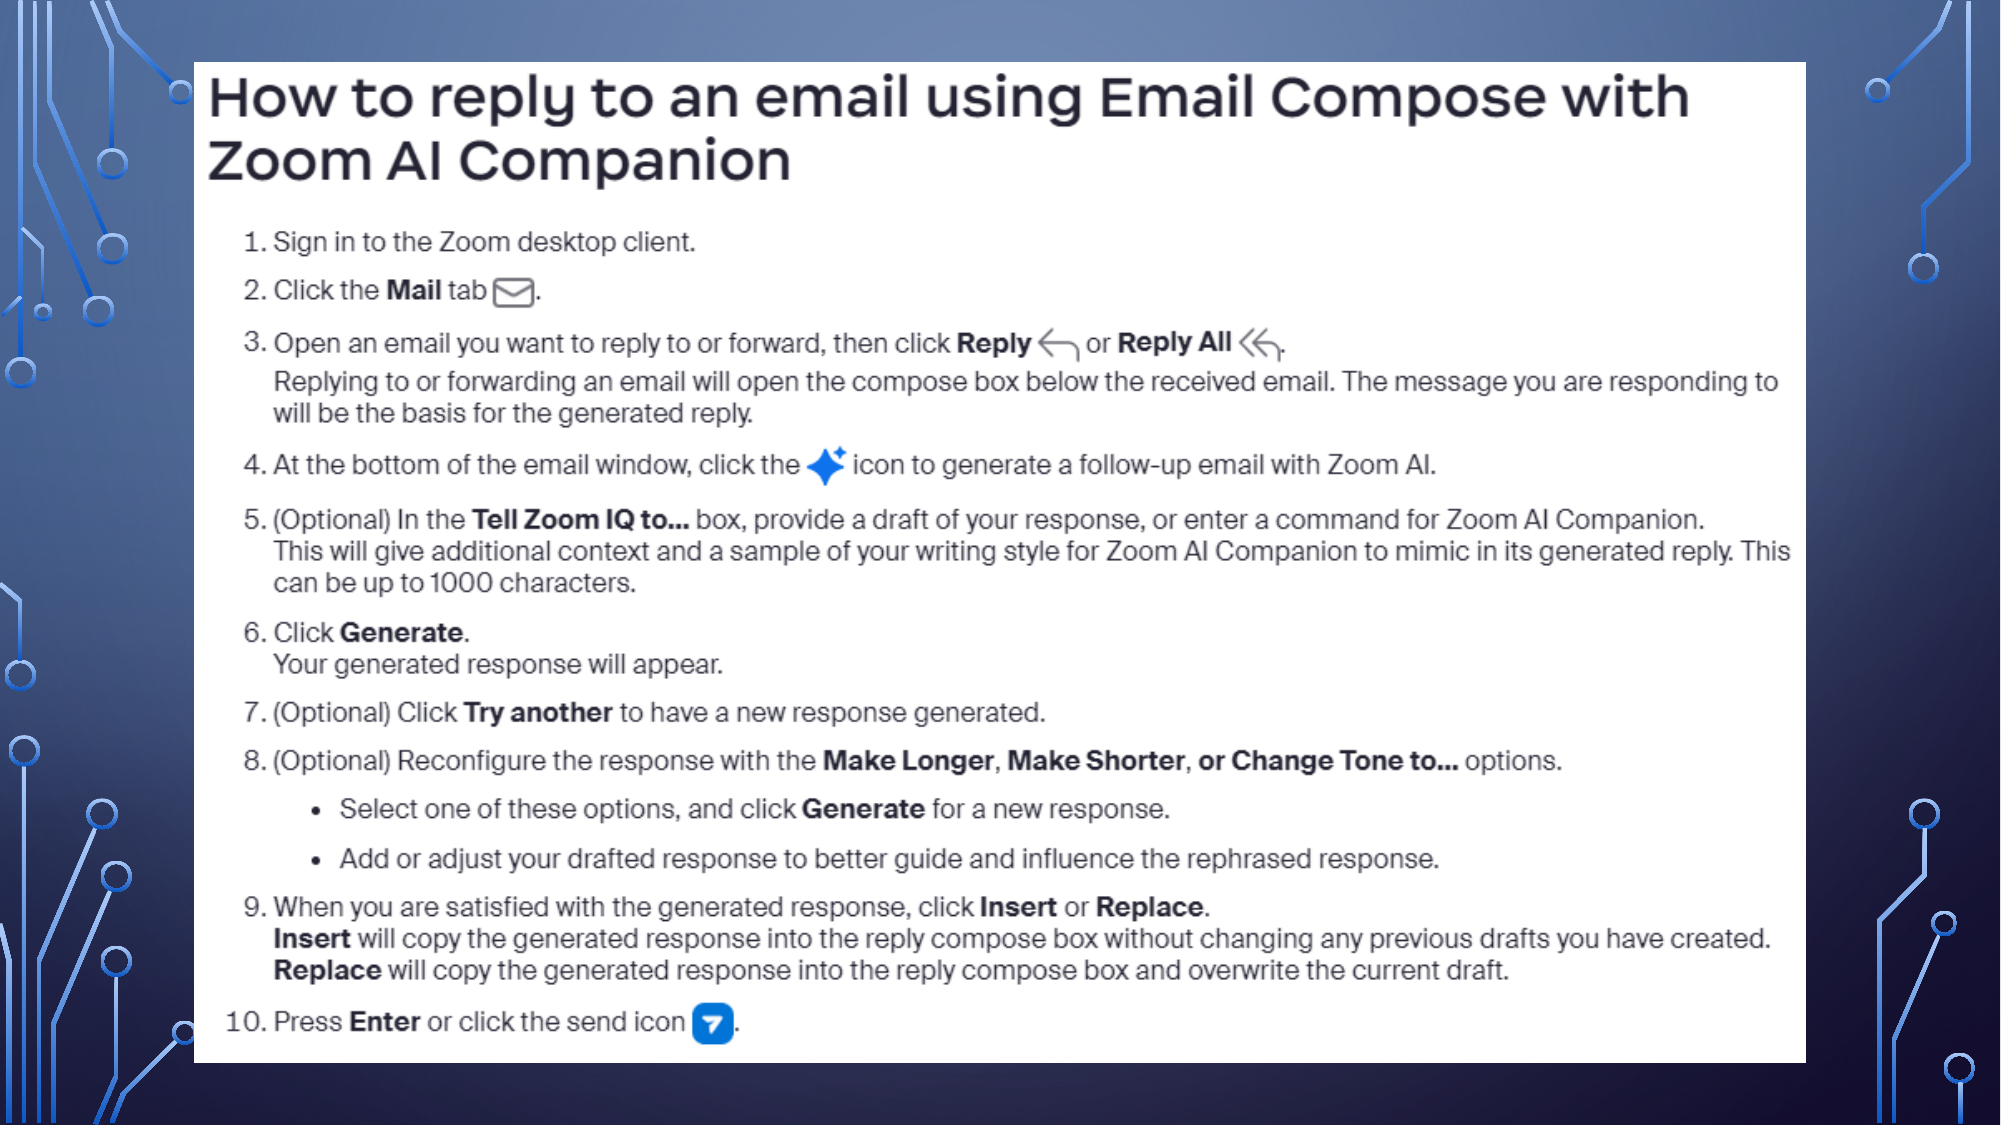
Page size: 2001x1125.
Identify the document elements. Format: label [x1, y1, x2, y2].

picture [193, 62, 1807, 1063]
